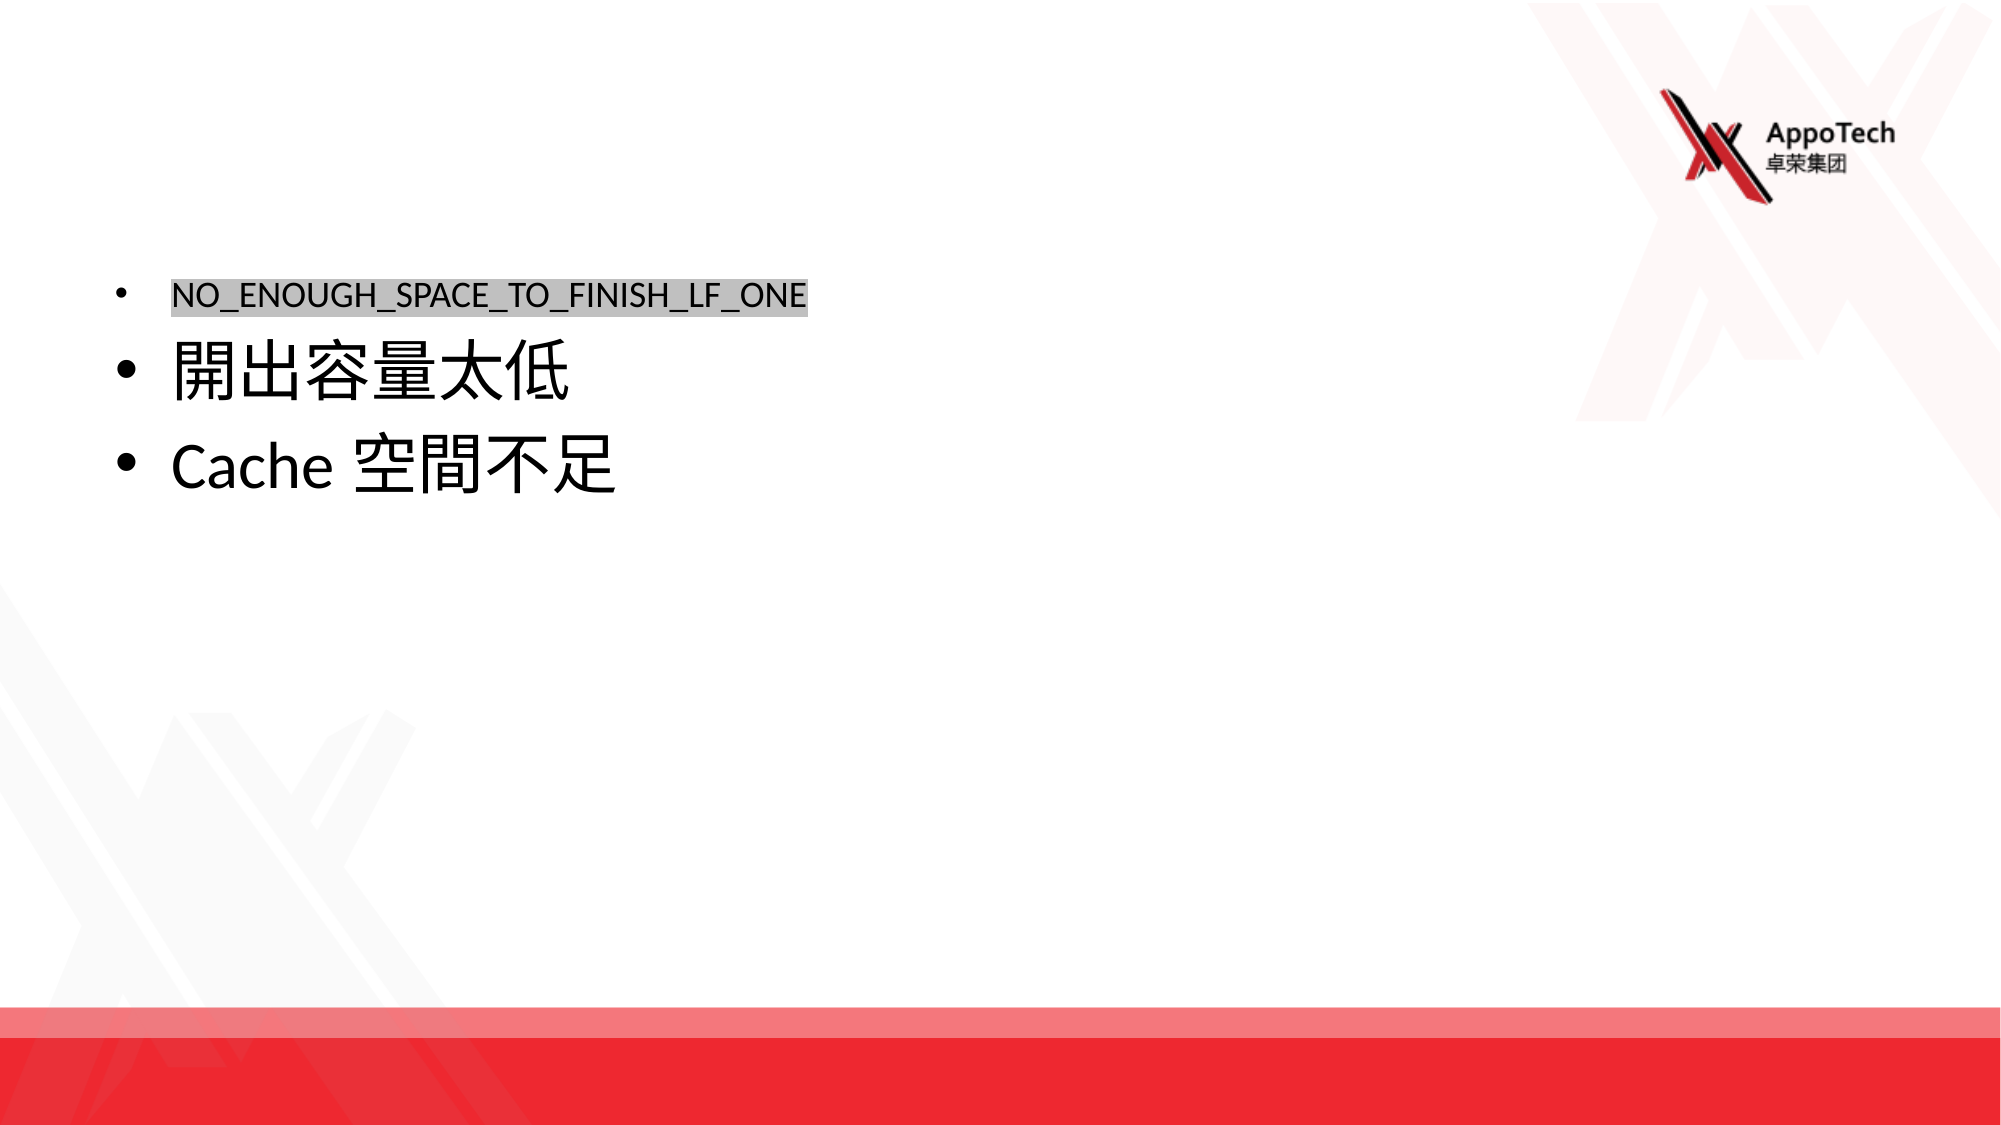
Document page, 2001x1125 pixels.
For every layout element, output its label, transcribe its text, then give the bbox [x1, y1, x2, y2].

list NO_ENOUGH_SPACE_TO_FINISH_LF_ONE 開出容量太低 Cache空間不足 [99, 262, 1901, 1005]
picture [0, 3, 2001, 1125]
